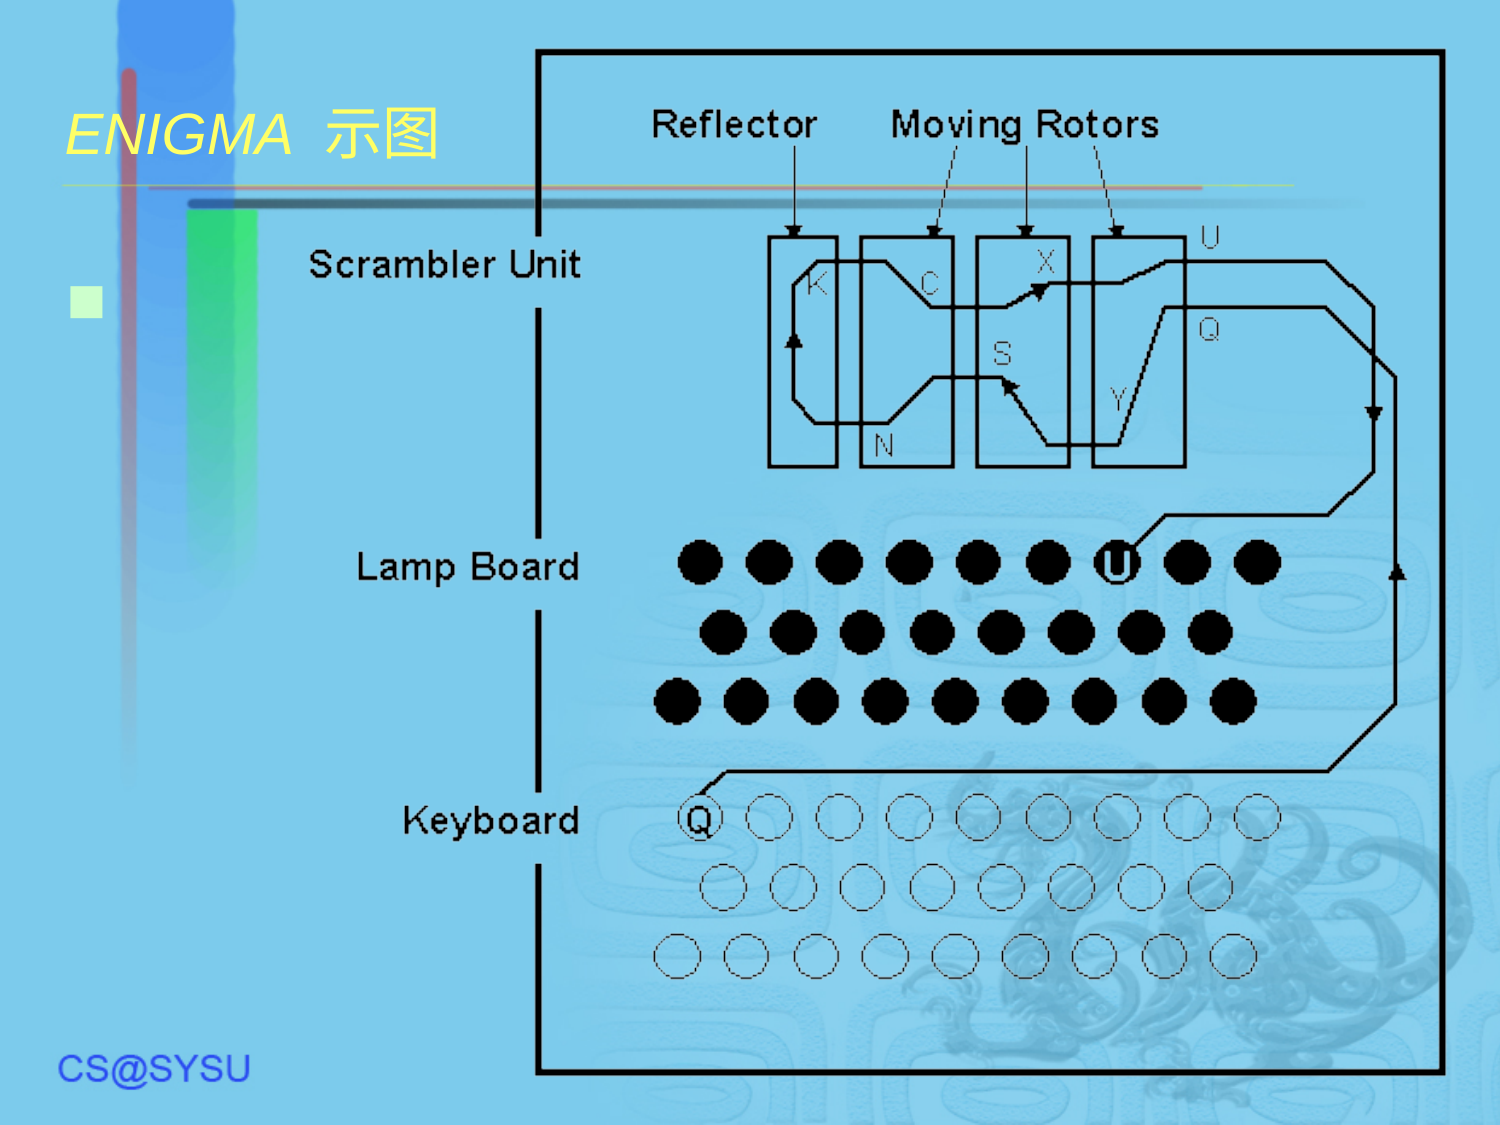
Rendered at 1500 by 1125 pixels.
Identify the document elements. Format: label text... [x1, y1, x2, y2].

list [49, 262, 301, 1001]
title ENIGMA 示图 [49, 37, 1451, 226]
picture [0, 0, 1500, 1125]
